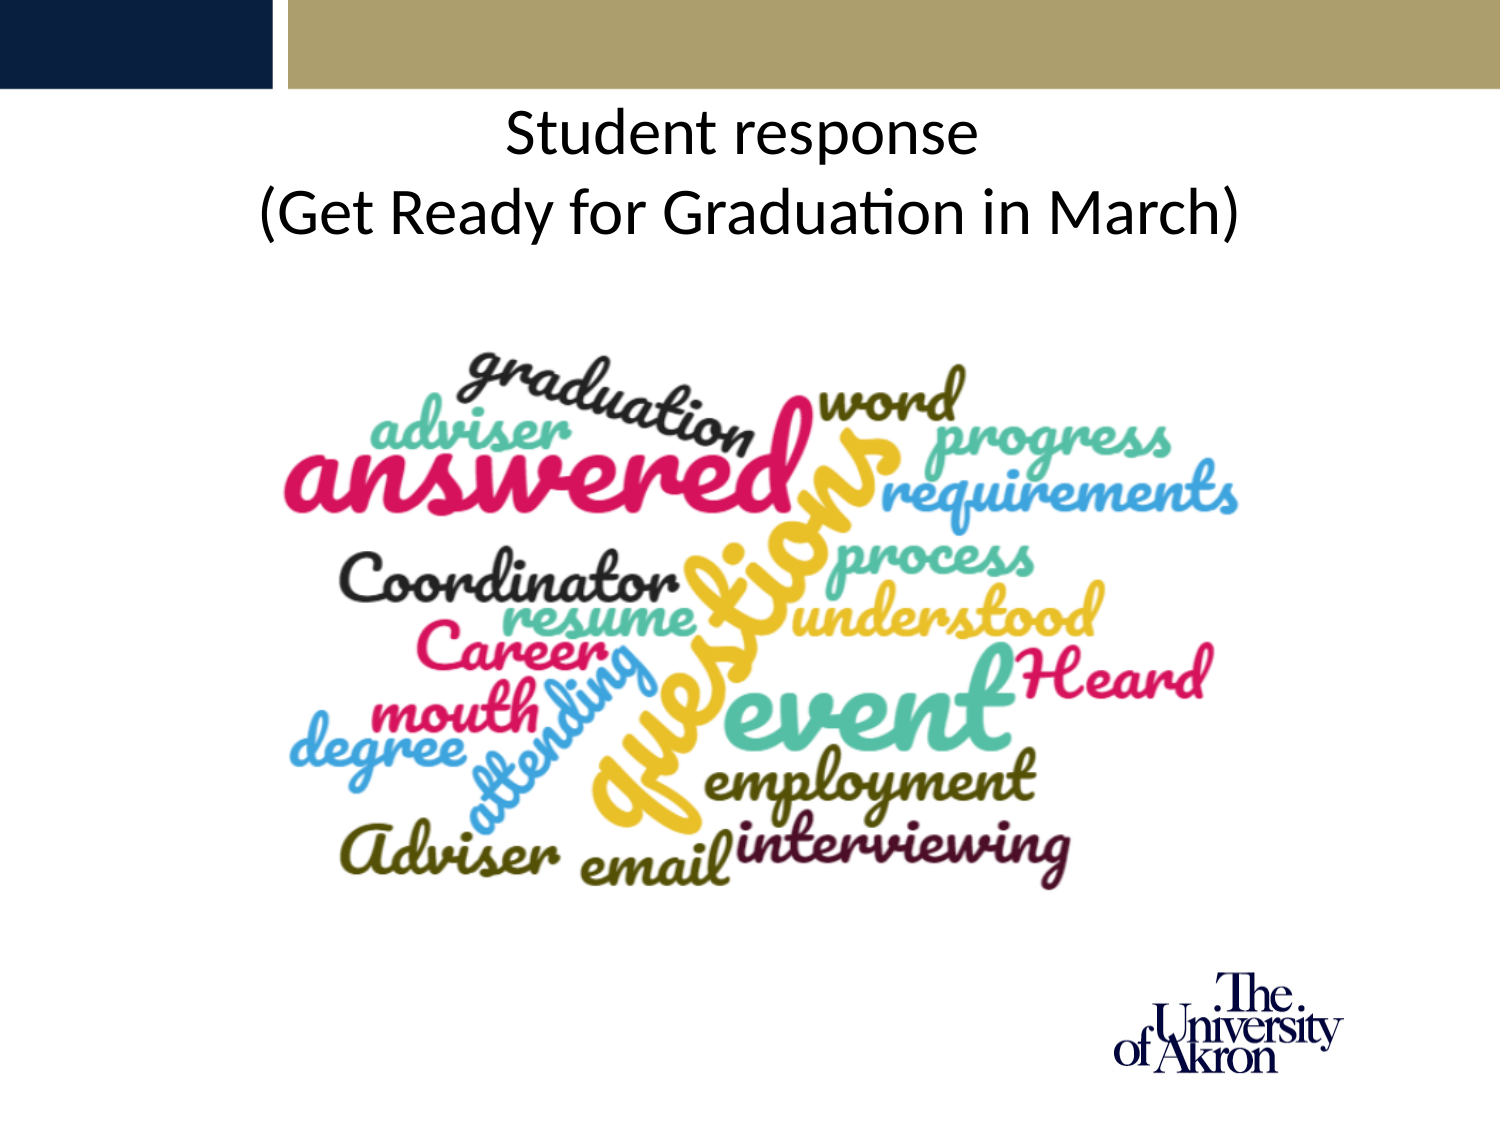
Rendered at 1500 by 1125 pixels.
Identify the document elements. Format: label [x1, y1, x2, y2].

picture [0, 0, 1500, 1125]
list [159, 298, 1358, 952]
